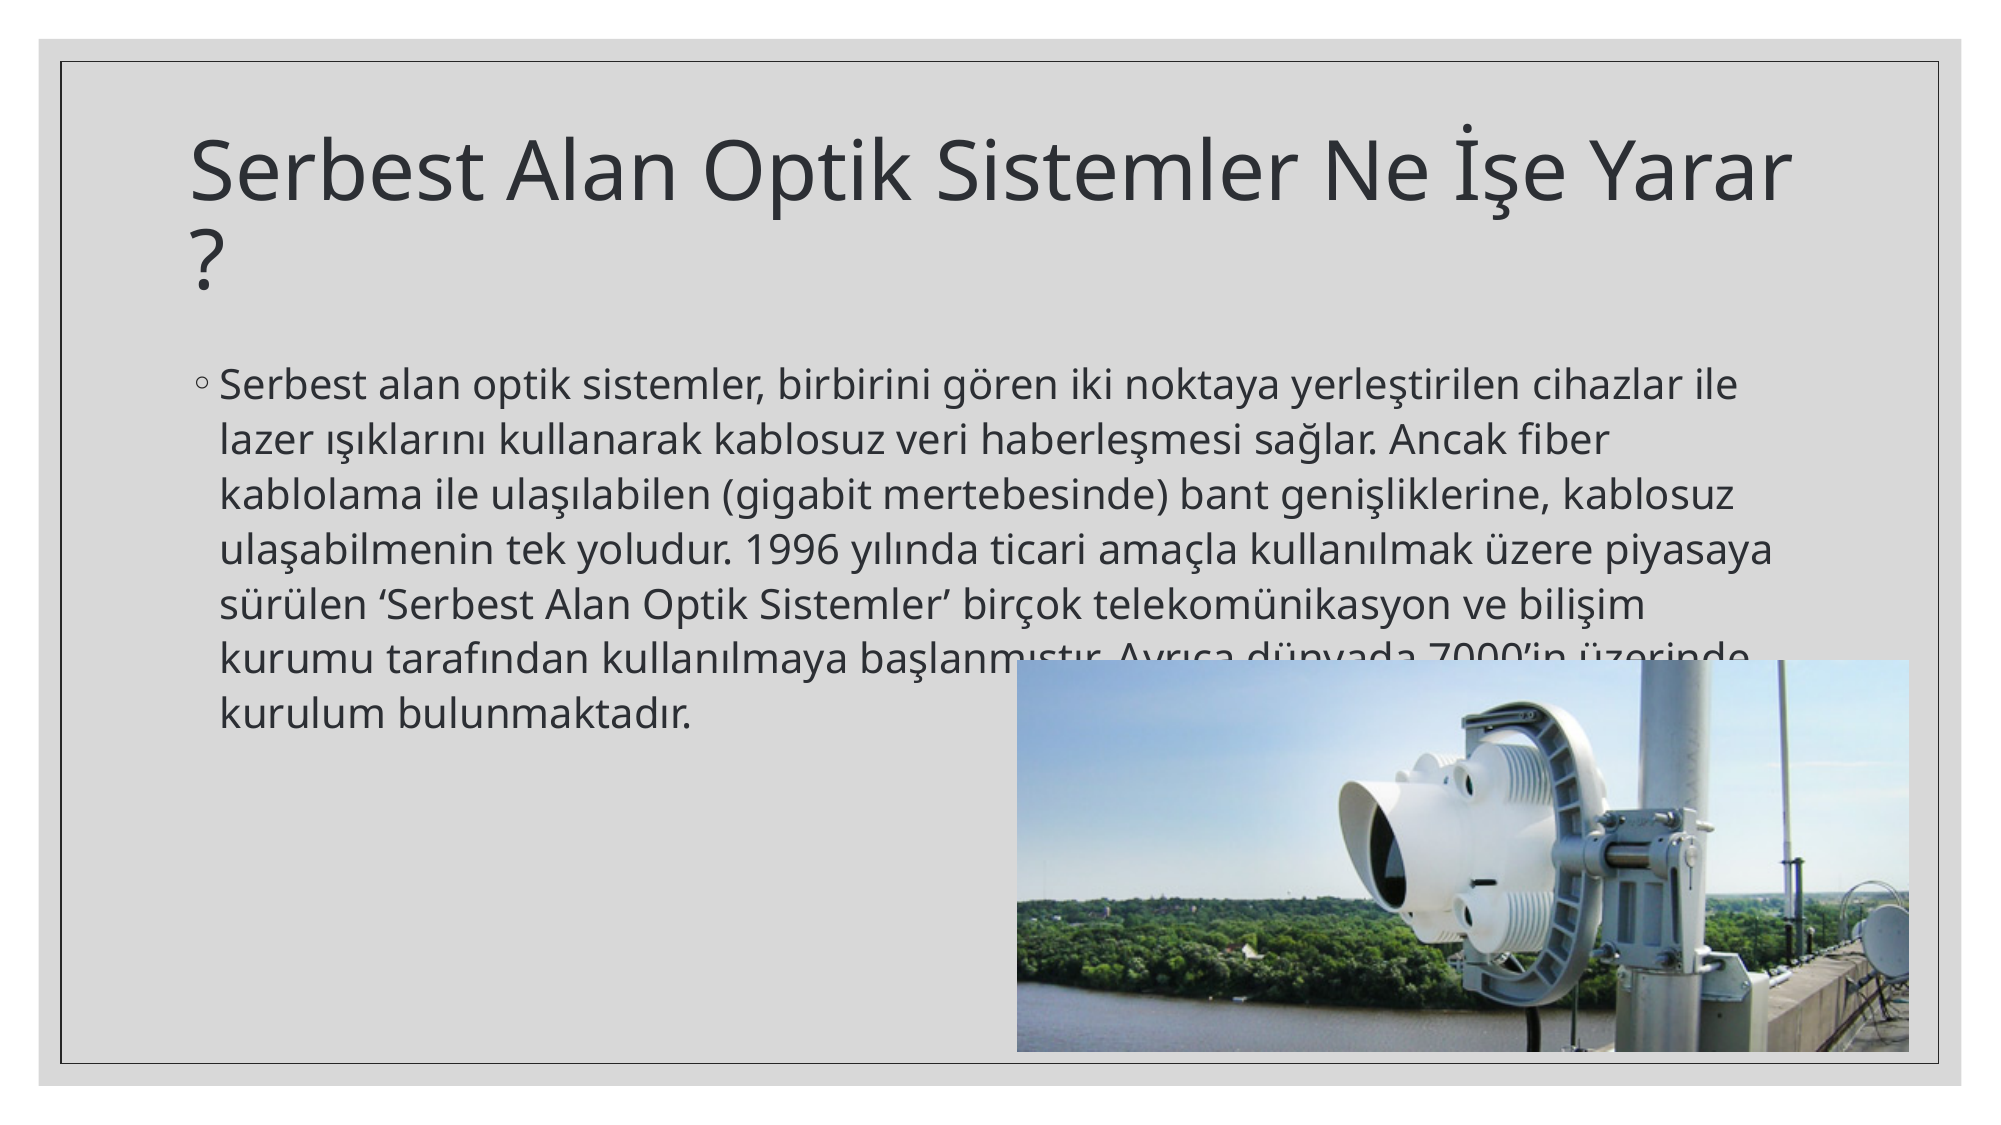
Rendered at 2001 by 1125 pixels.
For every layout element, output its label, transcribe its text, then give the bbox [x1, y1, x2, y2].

picture [1017, 660, 1909, 1052]
list Serbest alan optik sistemler, birbirini gören iki noktaya yerleştirilen cihazlar ile lazer ışıklarını kullanarak kablosuz veri haberleşmesi sağlar. Ancak fiber kablolama ile ulaşılabilen (gigabit mertebesinde) bant genişliklerine, kablosuz ulaşabilmenin tek yoludur. 1996 yılında ticari amaçla kullanılmak üzere piyasaya sürülen ‘Serbest Alan Optik Sistemler’ birçok telekomünikasyon ve bilişim kurumu tarafından kullanılmaya başlanmıştır. Ayrıca dünyada 7000’in üzerinde kurulum bulunmaktadır. [174, 345, 1825, 977]
title Serbest Alan Optik Sistemler Ne İşe Yarar ? [174, 105, 1825, 331]
